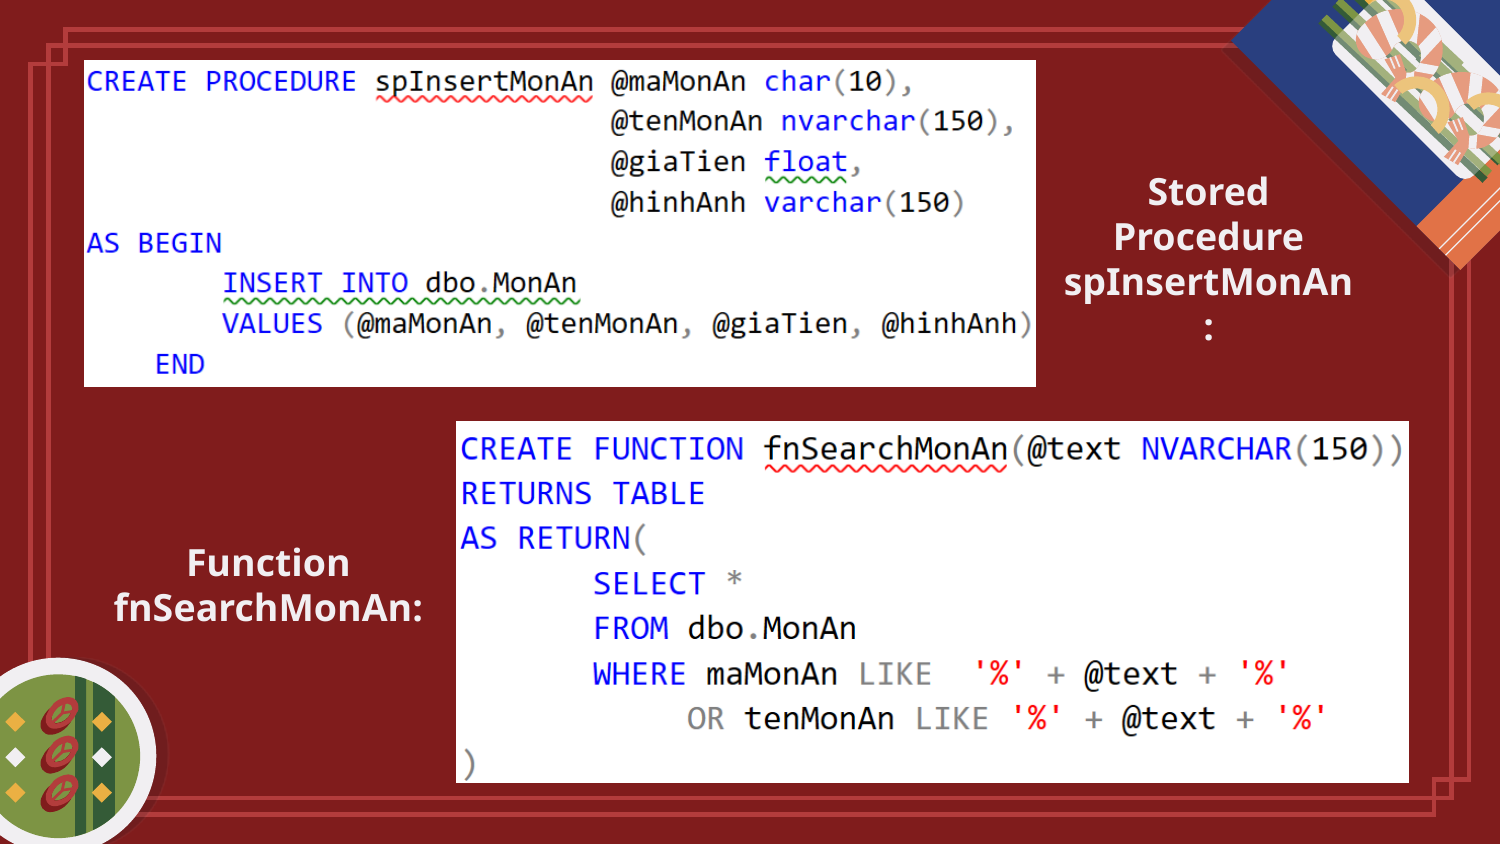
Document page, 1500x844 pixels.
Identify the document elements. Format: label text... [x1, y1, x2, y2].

picture [456, 421, 1409, 784]
text_box Function fnSearchMonAn: [91, 498, 446, 670]
picture [84, 60, 1037, 387]
title Stored Procedure spInsertMonAn: [1045, 172, 1373, 344]
